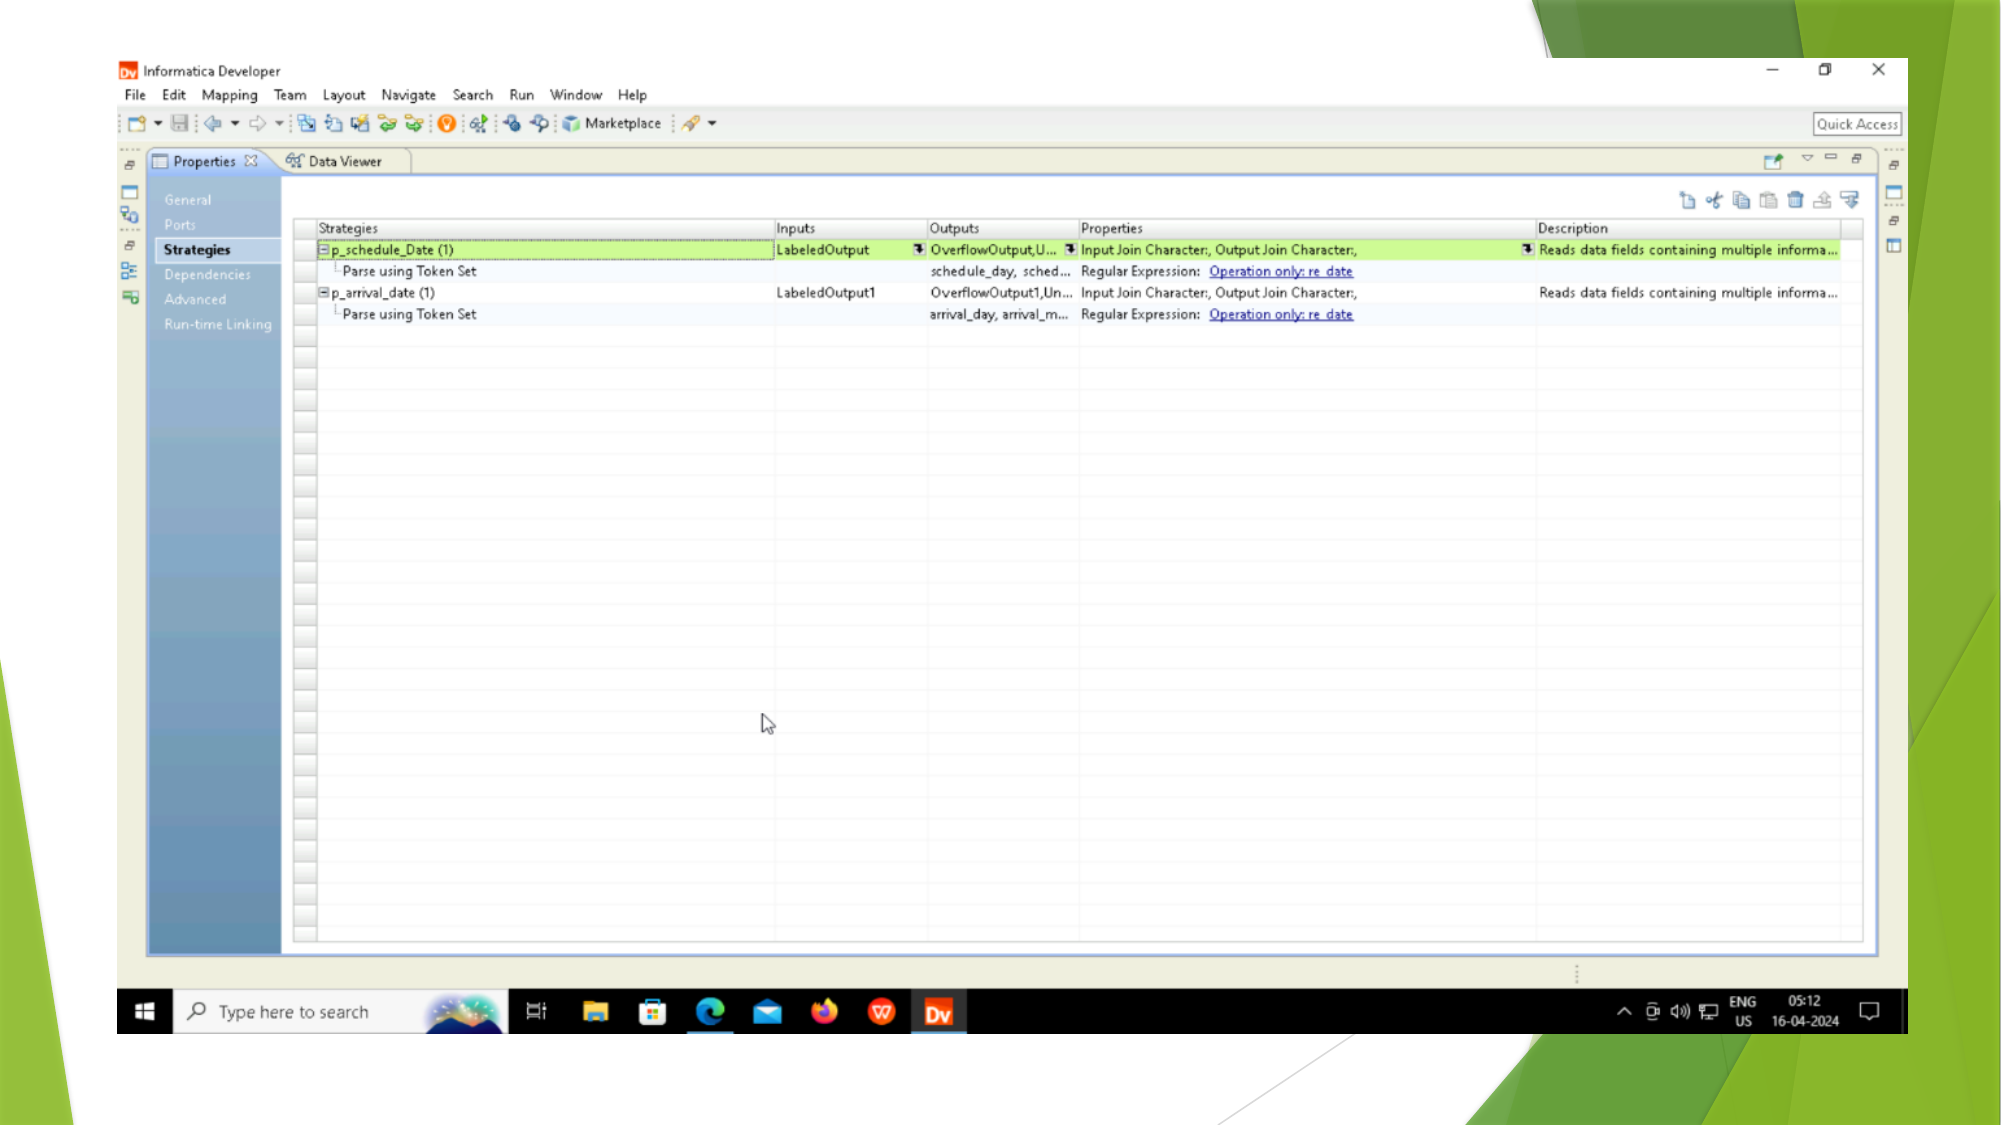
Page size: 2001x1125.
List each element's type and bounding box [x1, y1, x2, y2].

list [117, 58, 1908, 1035]
